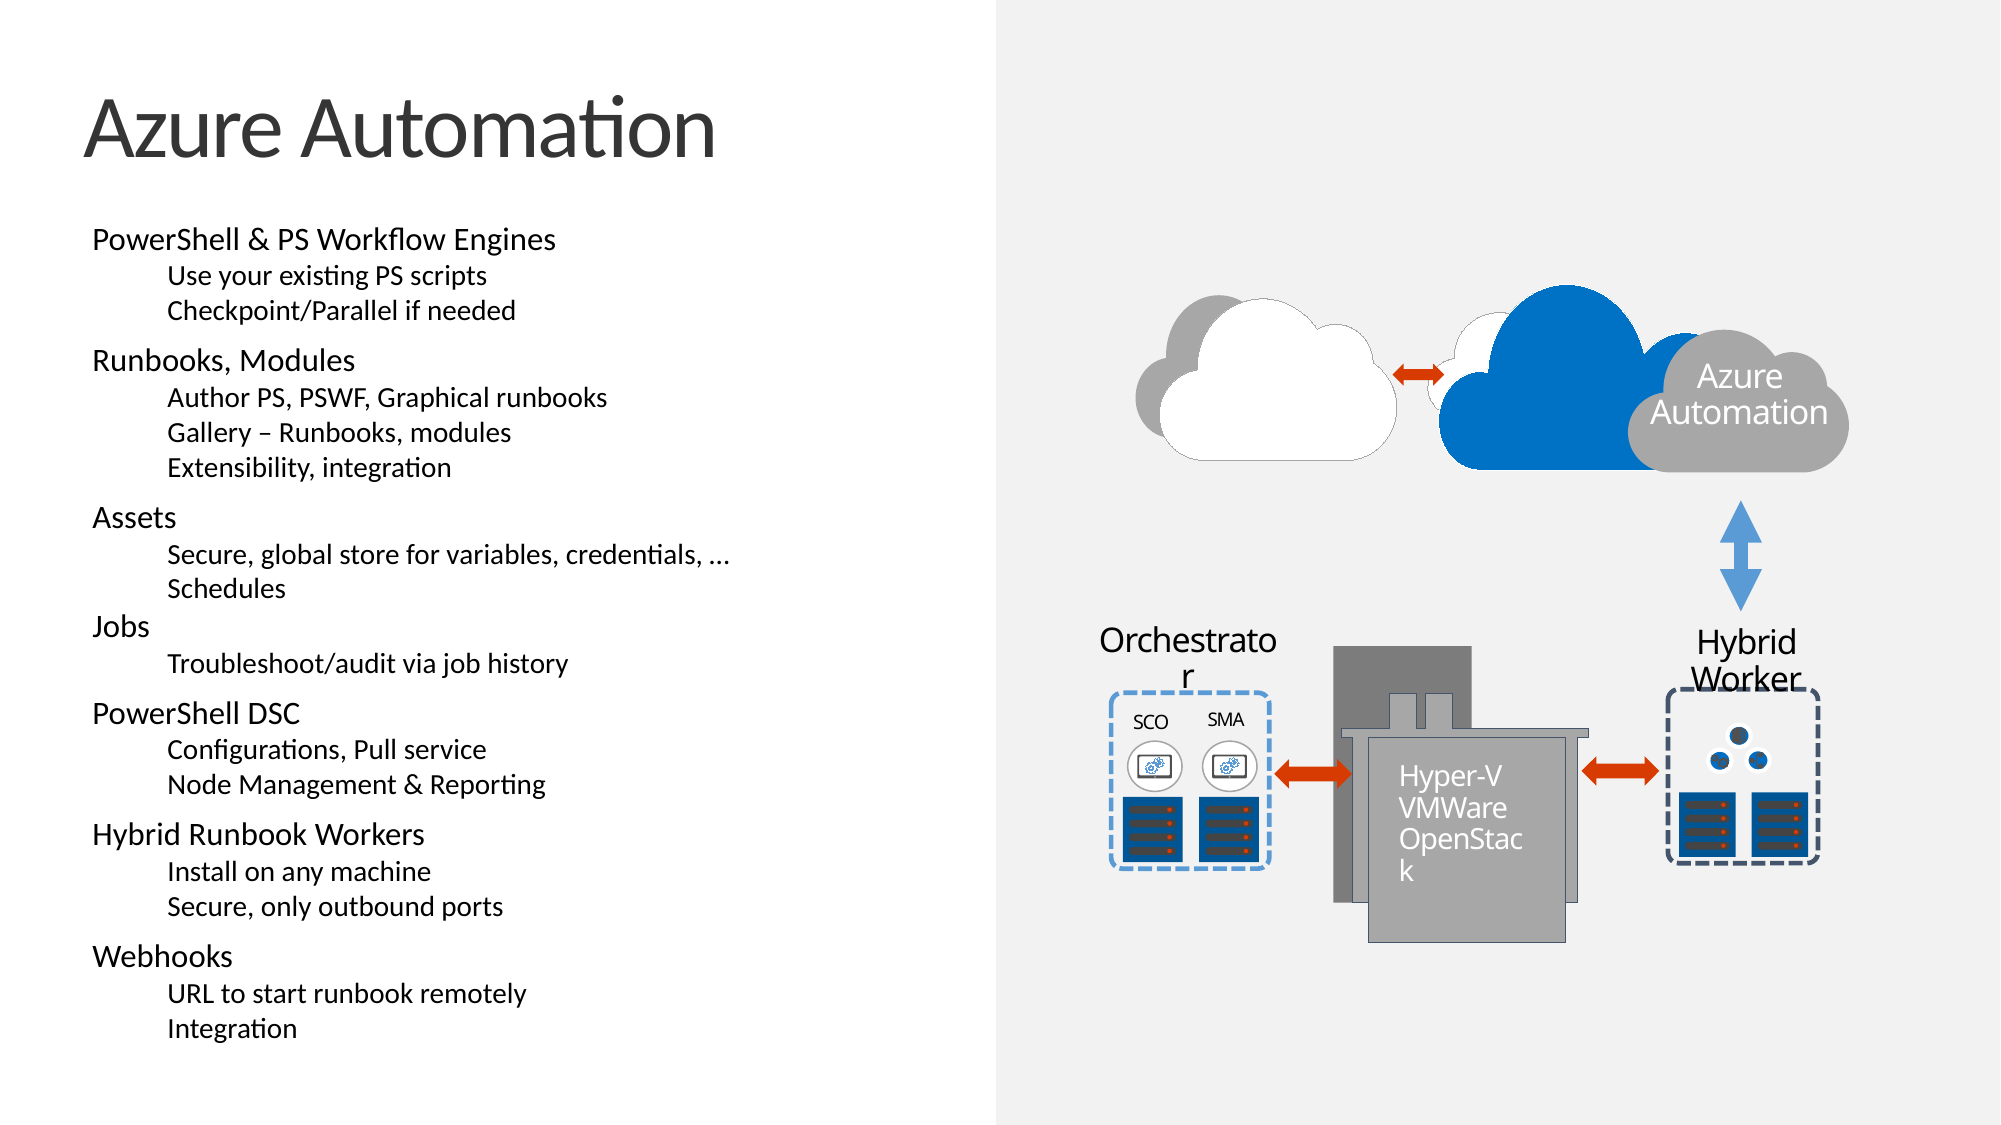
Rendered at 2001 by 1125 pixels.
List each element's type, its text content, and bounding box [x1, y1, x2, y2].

text_box [995, 0, 2000, 1125]
text_box PowerShell & PS Workflow Engines Use your existing PS scripts Checkpoint/Parallel if needed Runbooks, Modules Author PS, PSWF, Graphical runbooks Gallery – Runbooks, modules Extensibility, integration Assets Secure, global store for variables, credentials, … Schedules Jobs Troubleshoot/audit via job history PowerShell DSC Configurations, Pull service Node Management & Reporting Hybrid Runbook Workers Install on any machine Secure, only outbound ports Webhooks URL to start runbook remotely Integration [63, 210, 923, 1052]
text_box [1617, 603, 1876, 864]
text_box [1159, 298, 1397, 461]
text_box Orchestrator [1077, 600, 1299, 719]
text_box [1333, 775, 1352, 903]
text_box [1438, 284, 1655, 471]
text_box Hyper-V VMWare OpenStack [1368, 737, 1566, 943]
text_box [1635, 455, 1839, 473]
text_box [1333, 646, 1472, 772]
text_box [1427, 312, 1508, 410]
text_box [1341, 693, 1589, 903]
text_box [1667, 332, 1699, 336]
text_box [1111, 682, 1270, 869]
text_box [1274, 759, 1352, 789]
text_box Azure Automation [68, 72, 947, 220]
text_box [1392, 363, 1445, 386]
text_box Azure Automation [1629, 336, 1851, 455]
text_box [1697, 329, 1752, 336]
text_box [1581, 756, 1617, 786]
text_box [1135, 295, 1242, 438]
